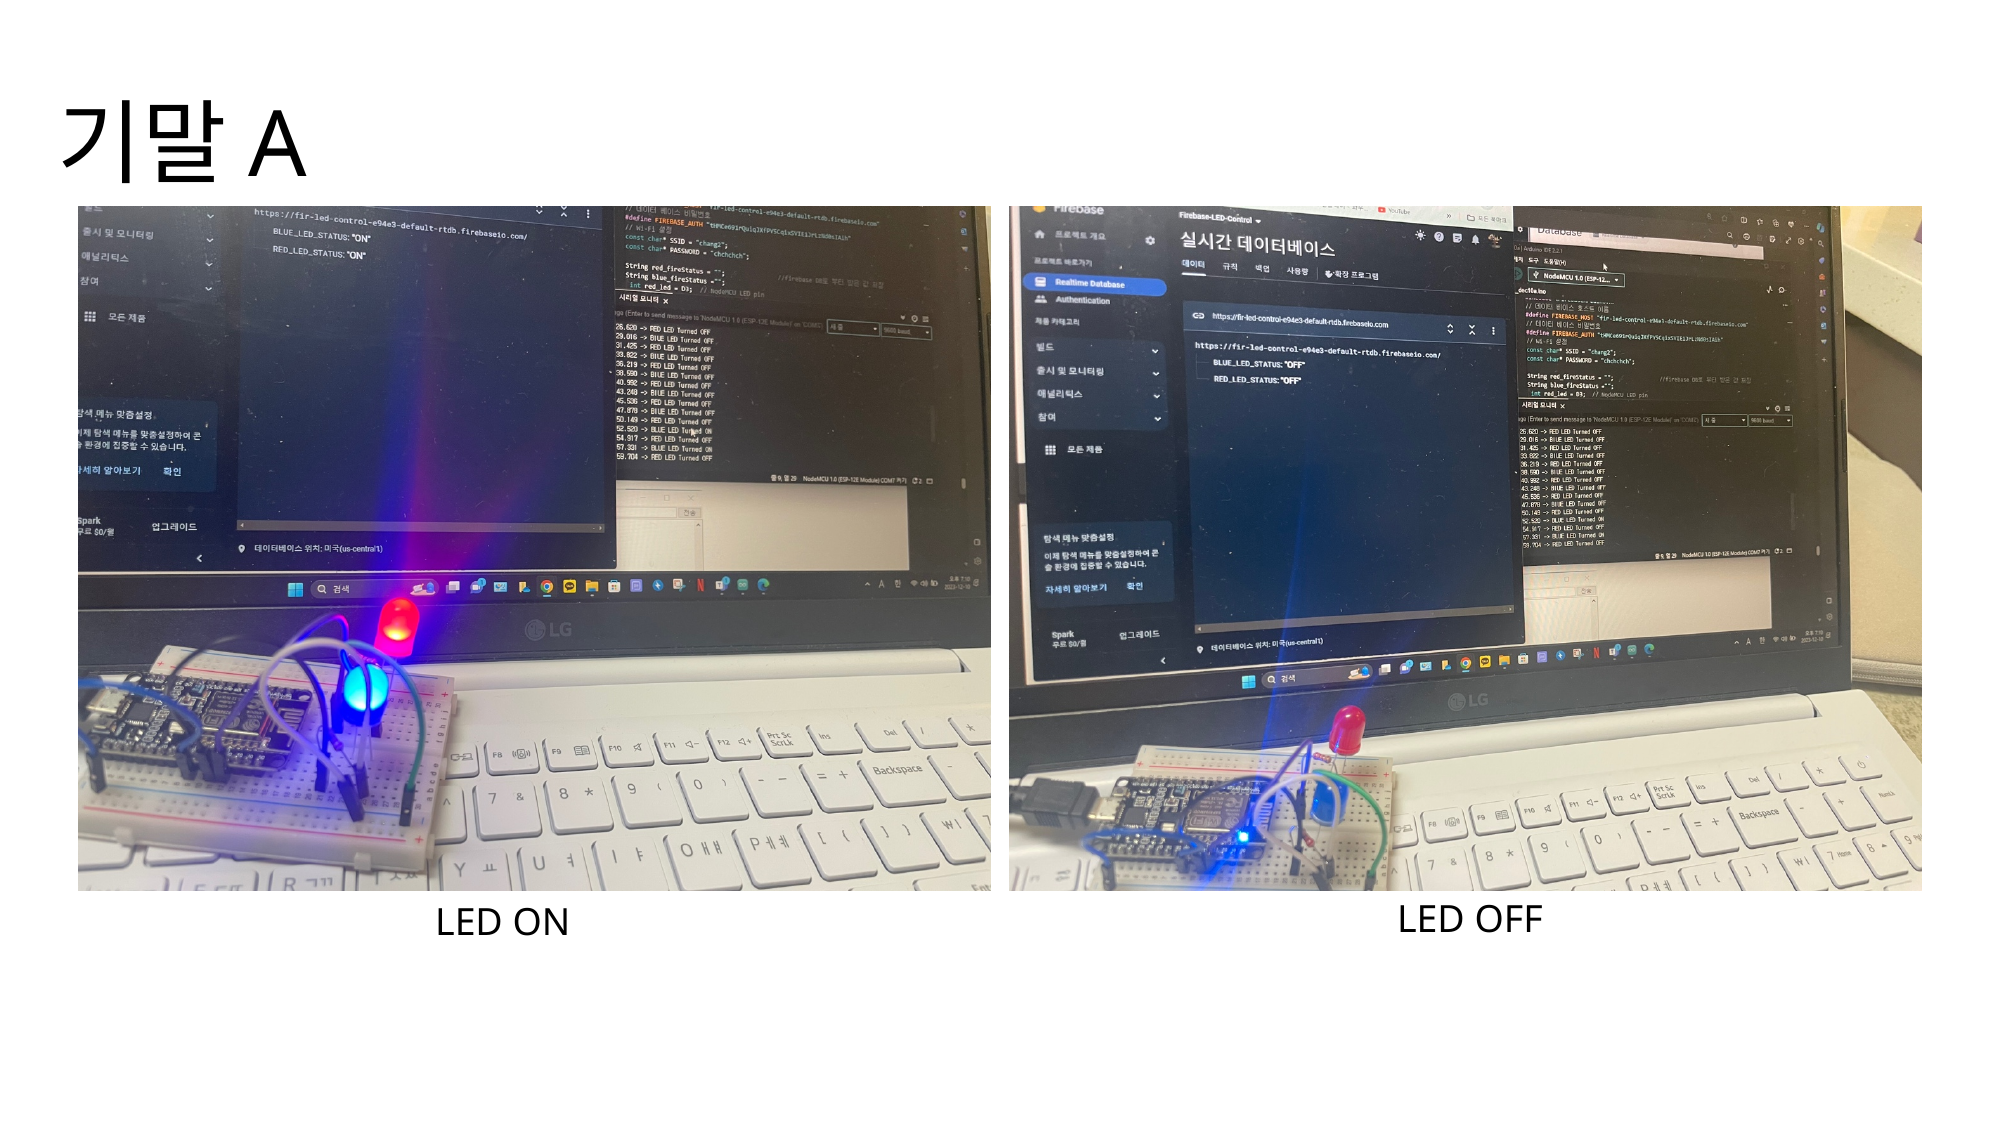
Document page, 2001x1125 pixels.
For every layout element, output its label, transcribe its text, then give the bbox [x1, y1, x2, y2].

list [1009, 206, 1922, 891]
picture [78, 206, 991, 891]
text_box LED OFF [1382, 891, 1558, 948]
title 기말A [42, 38, 329, 256]
text_box LED ON [420, 891, 586, 951]
